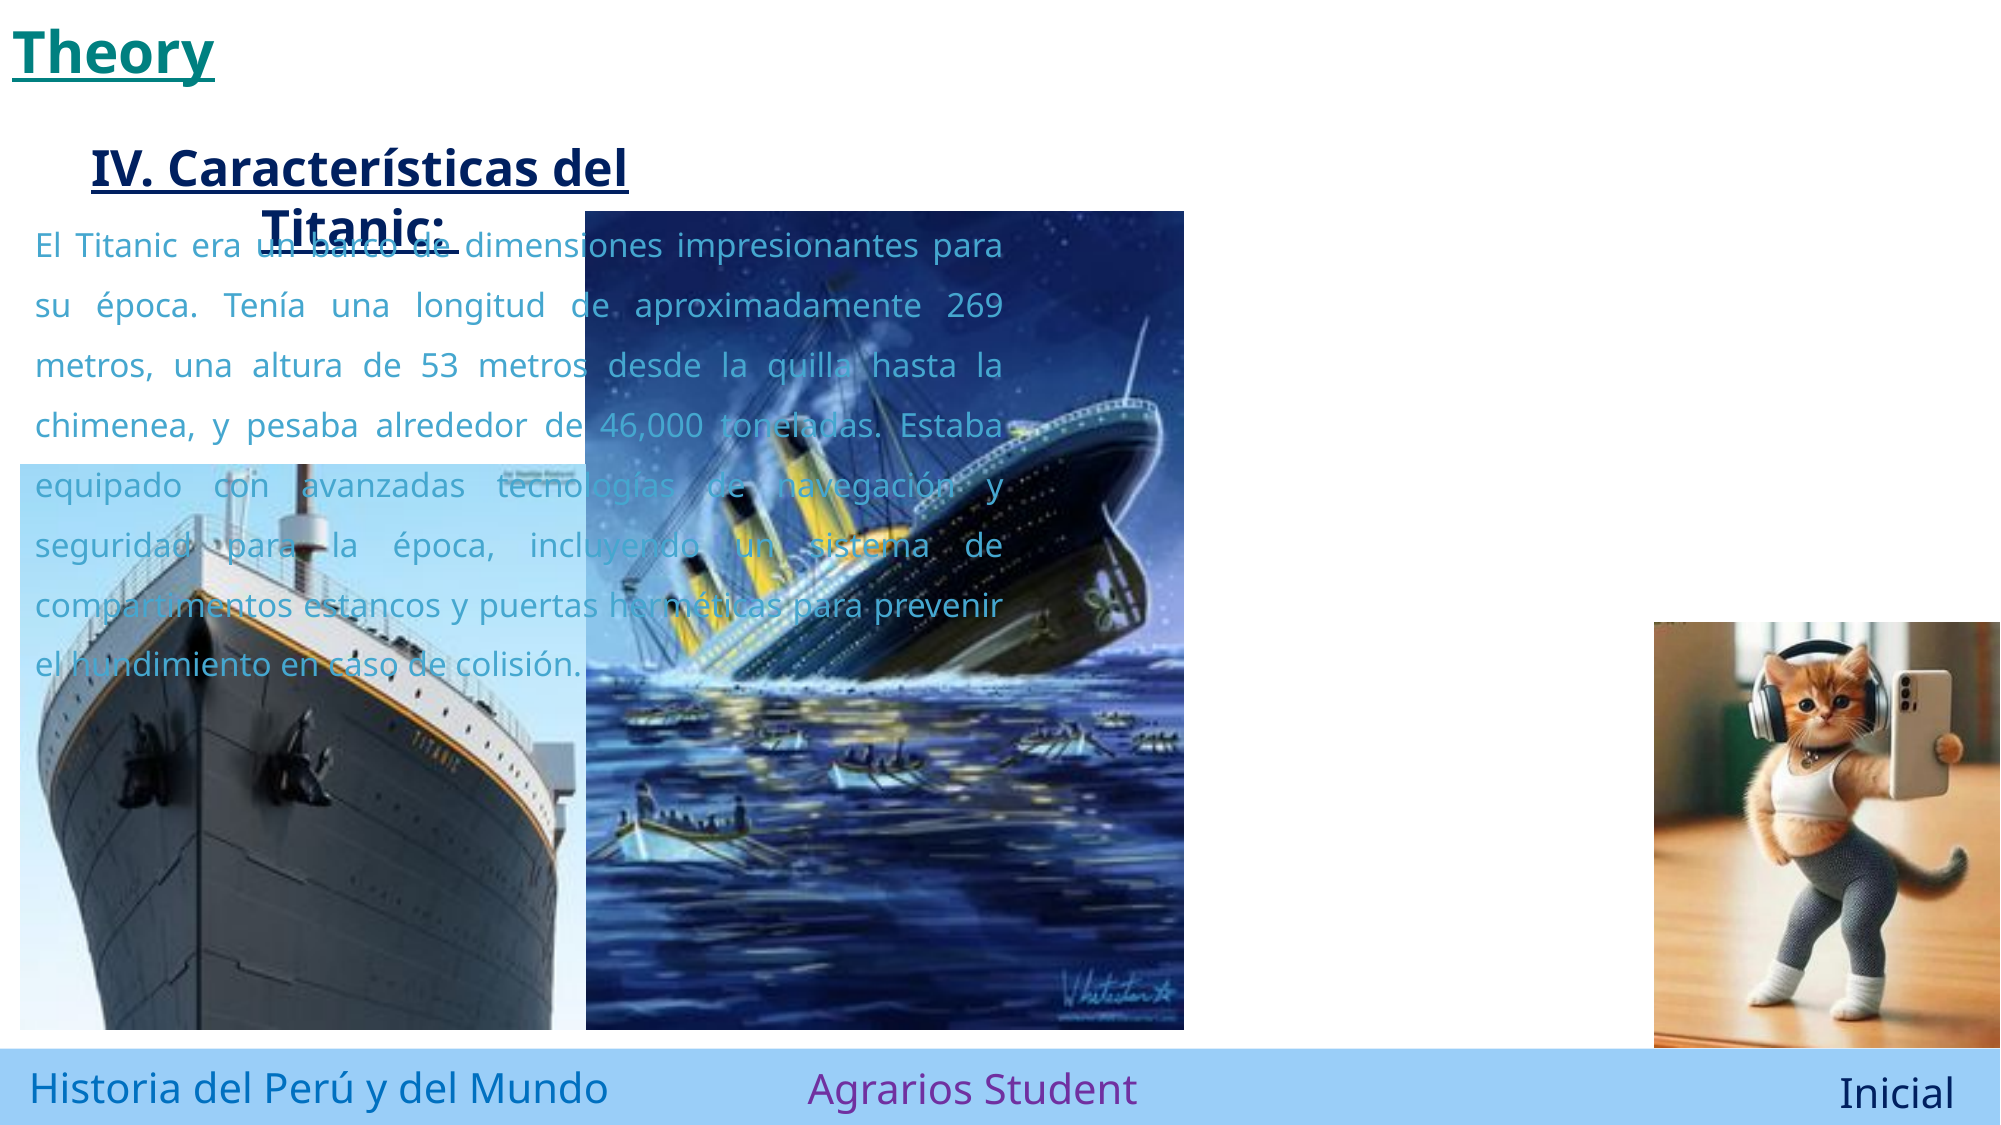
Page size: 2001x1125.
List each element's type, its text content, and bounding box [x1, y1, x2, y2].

picture [1654, 622, 2000, 1048]
text_box El Titanic era un barco de dimensiones impresionantes para su época. Tenía una longitud de aproximadamente 269 metros, una altura de 53 metros desde la quilla hasta la chimenea, y pesaba alrededor de 46,000 toneladas. Estaba equipado con avanzadas tecnologías de navegación y seguridad para la época, incluyendo un sistema de compartimentos estancos y puertas herméticas para prevenir el hundimiento en caso de colisión. [20, 197, 1020, 464]
picture [19, 211, 1184, 1030]
text_box IV. Características del Titanic: [0, 128, 721, 324]
